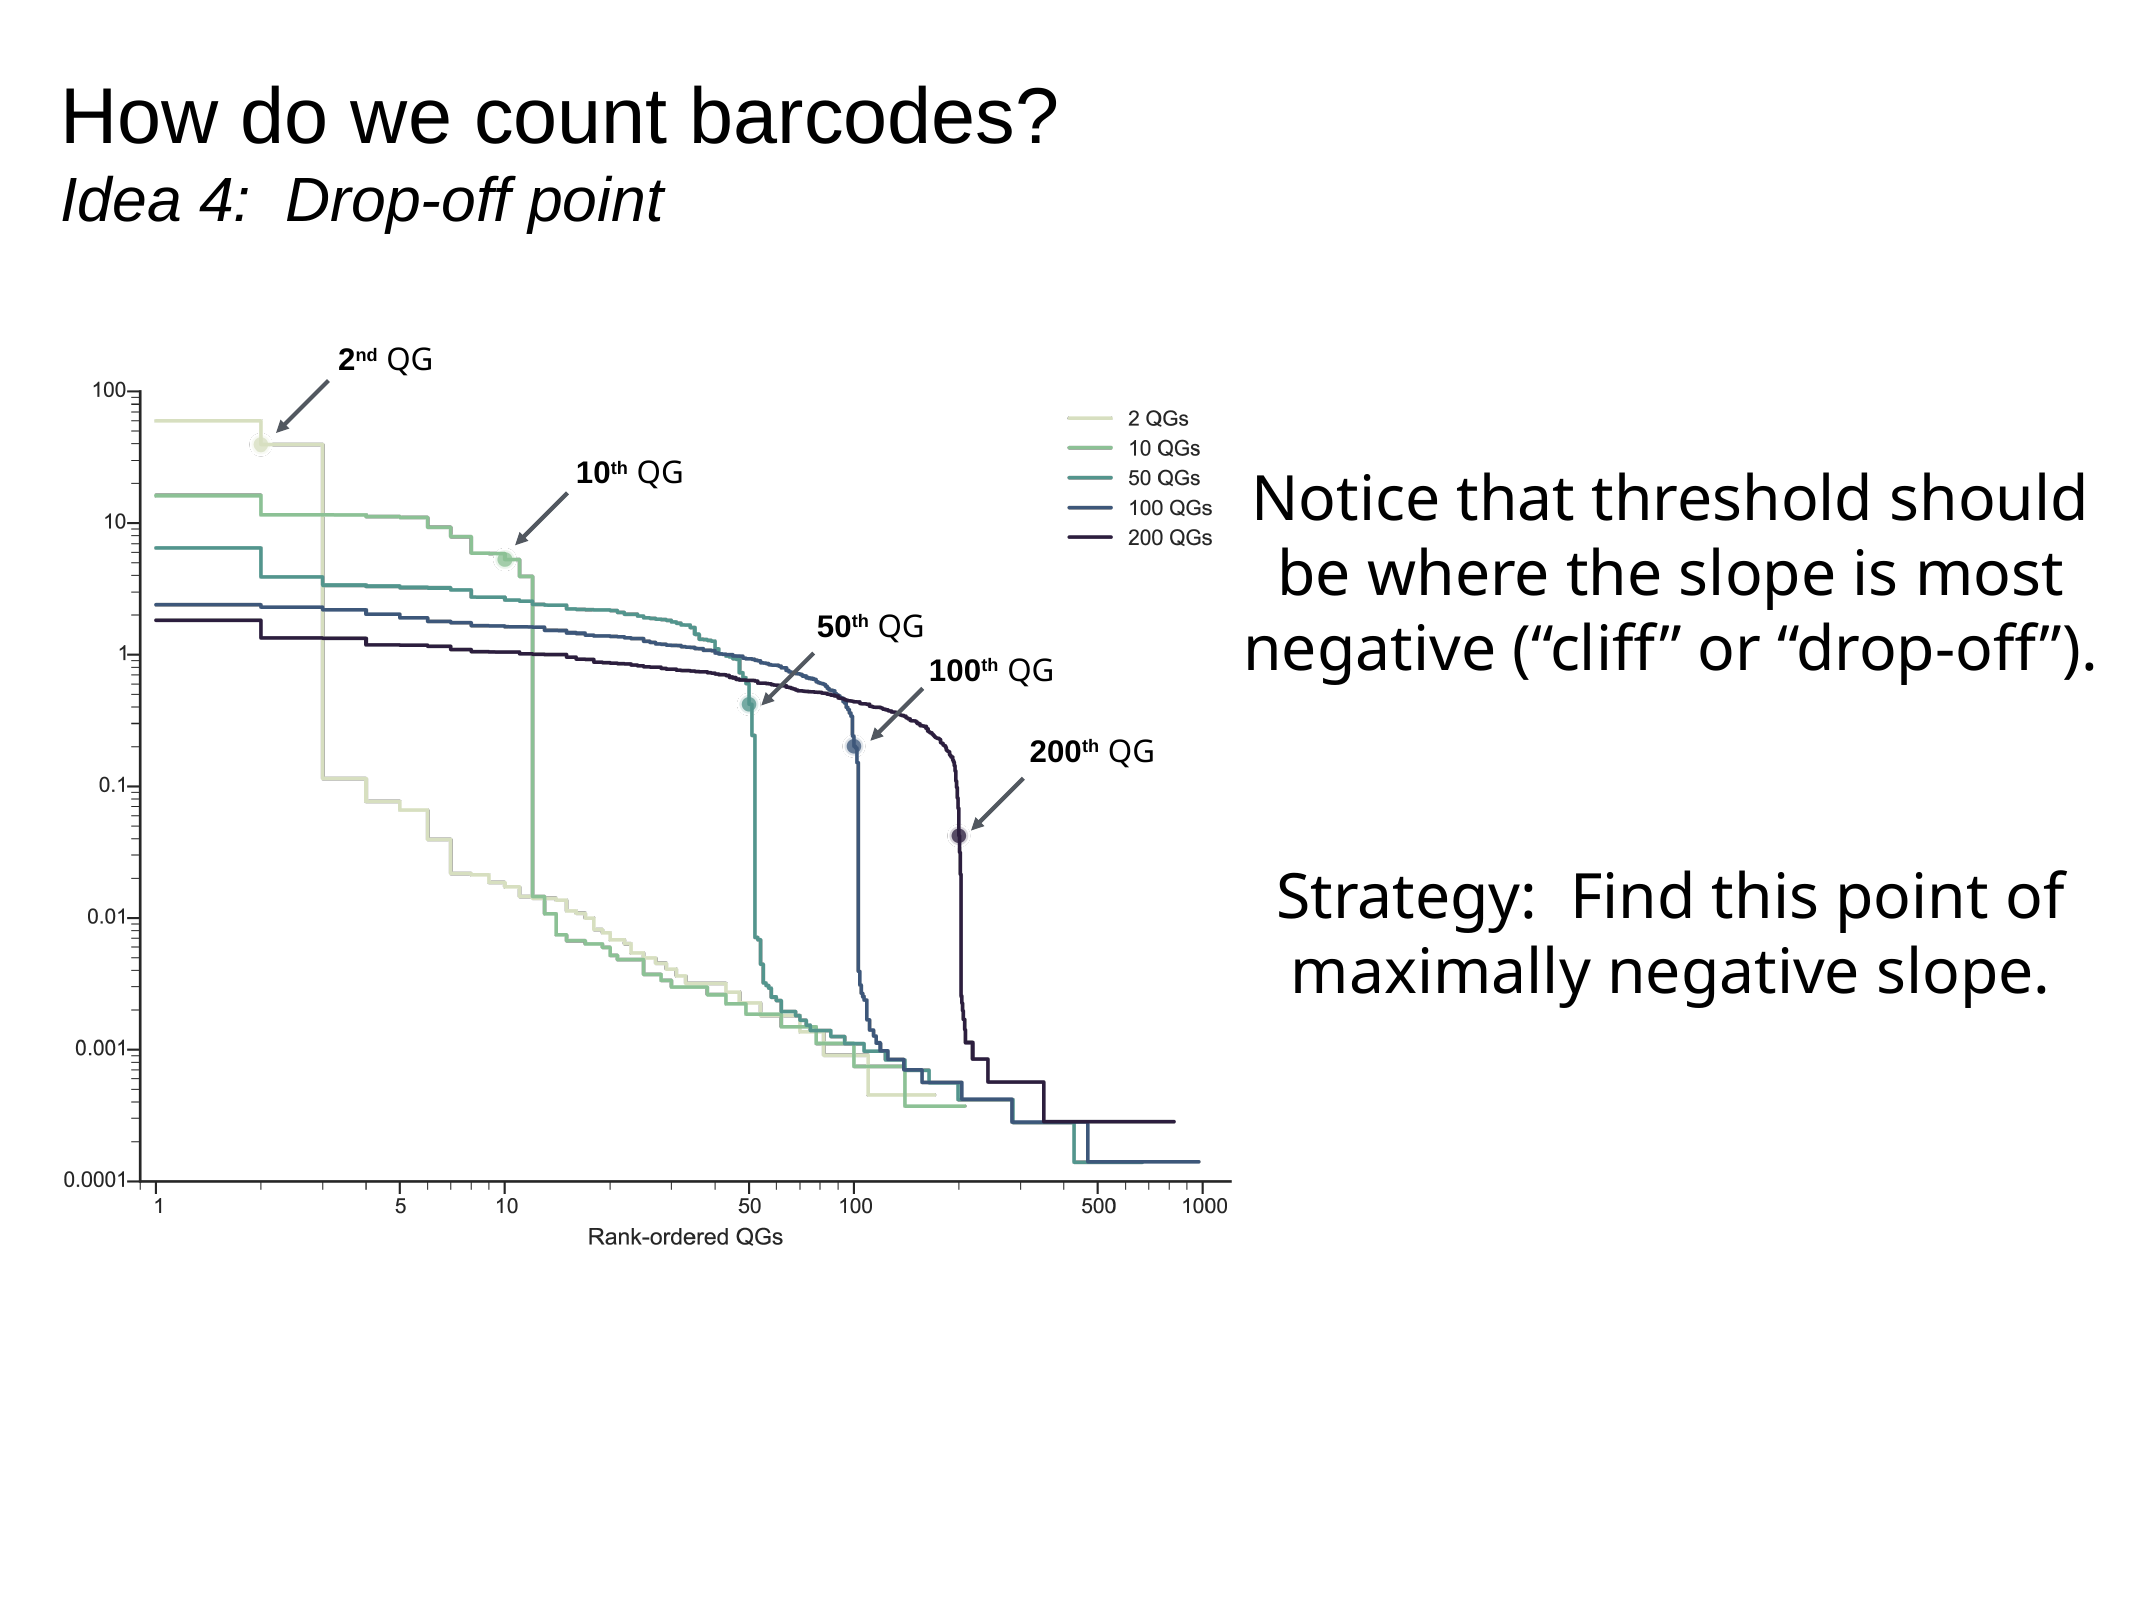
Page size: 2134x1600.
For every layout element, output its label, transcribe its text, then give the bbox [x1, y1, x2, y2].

text_box Strategy: Find this point of maximally negative slope. [1260, 847, 2113, 1015]
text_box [40, 331, 1253, 1269]
text_box Notice that threshold should be where the slope is most negative (“cliff” or “drop-off”). [1260, 449, 2113, 692]
text_box How do we count barcodes? Idea 4: Drop-off point [60, 64, 1119, 235]
